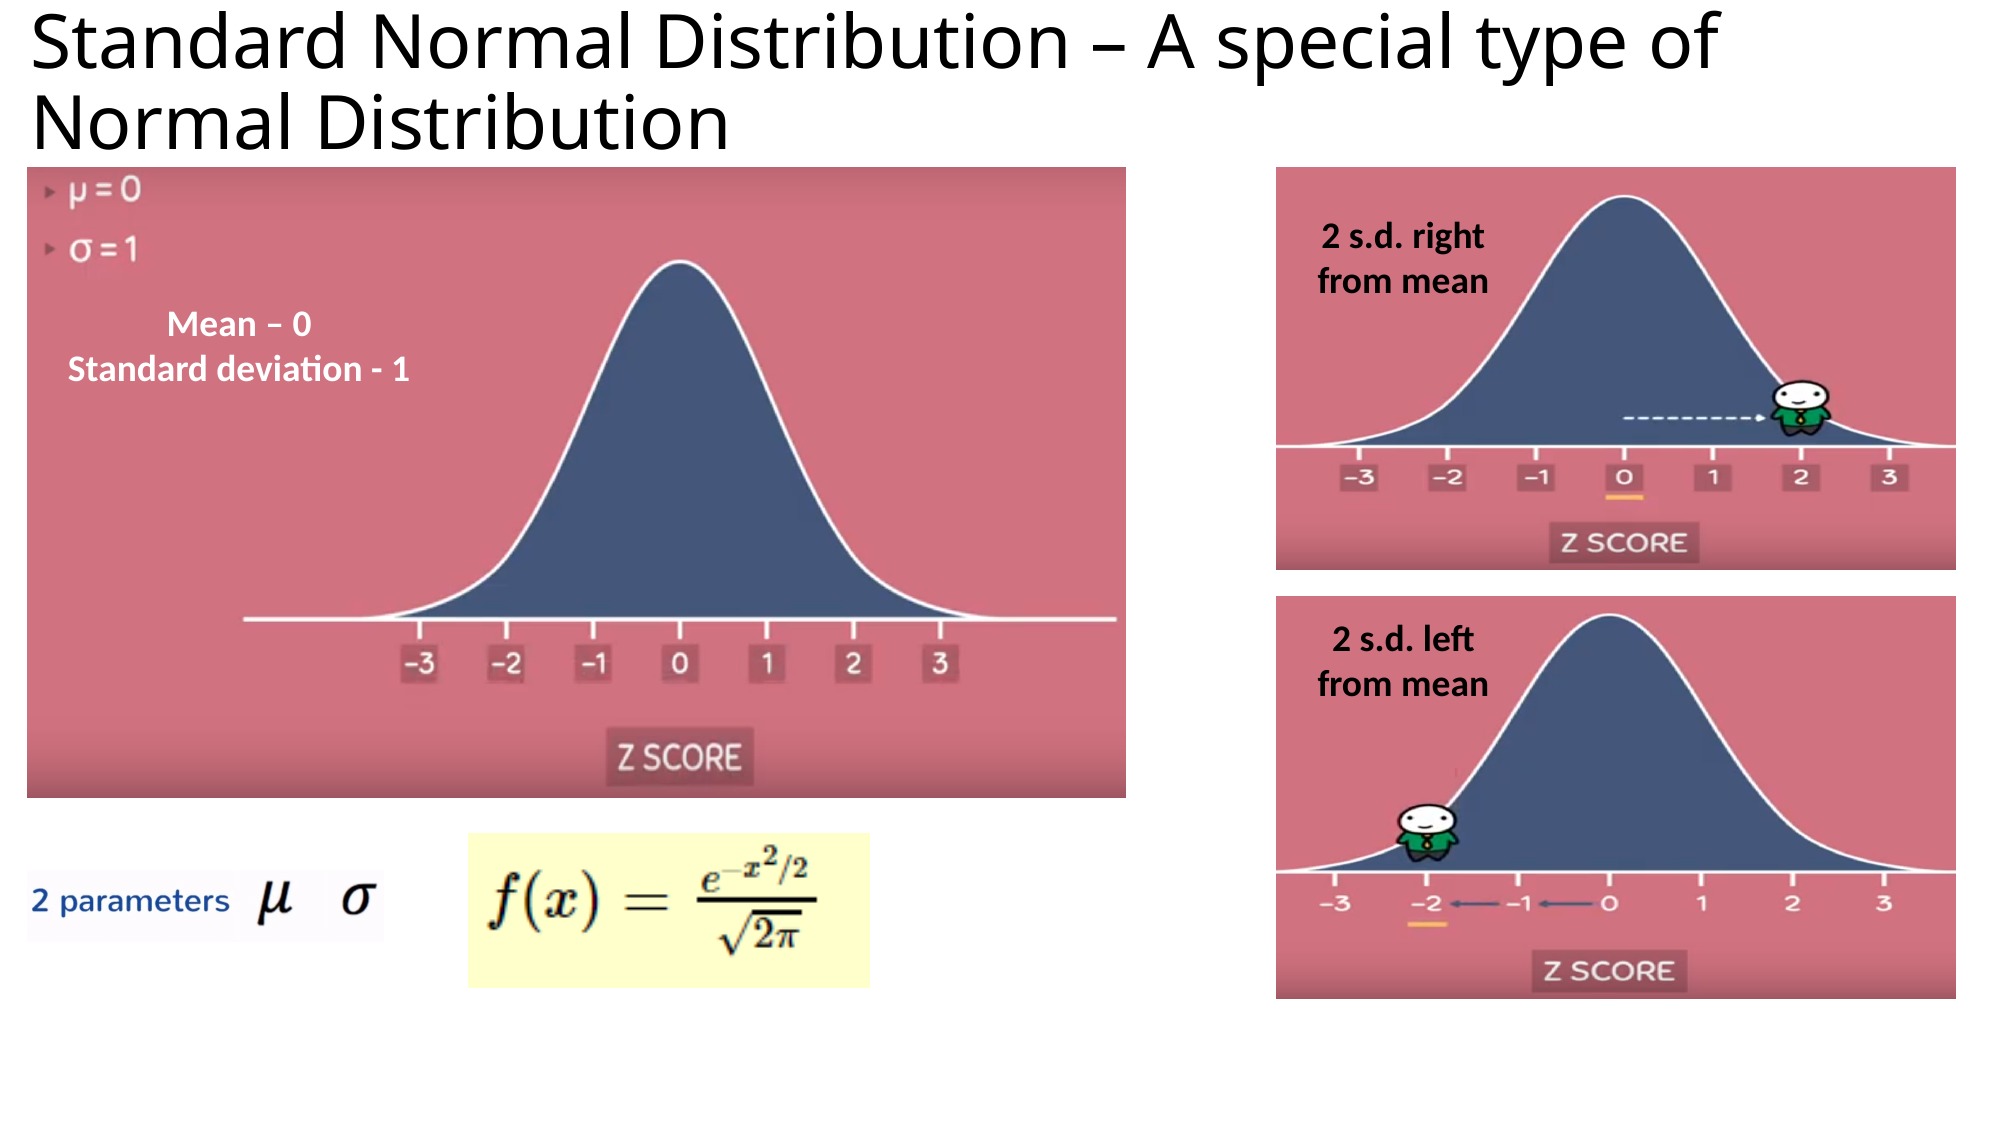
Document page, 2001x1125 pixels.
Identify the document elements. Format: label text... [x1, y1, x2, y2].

title Standard Normal Distribution – A special type of Normal Distribution [15, 58, 1851, 110]
picture [1276, 596, 1956, 999]
picture [27, 870, 384, 942]
picture [27, 167, 1126, 798]
picture [1276, 167, 1956, 570]
picture [468, 833, 870, 988]
